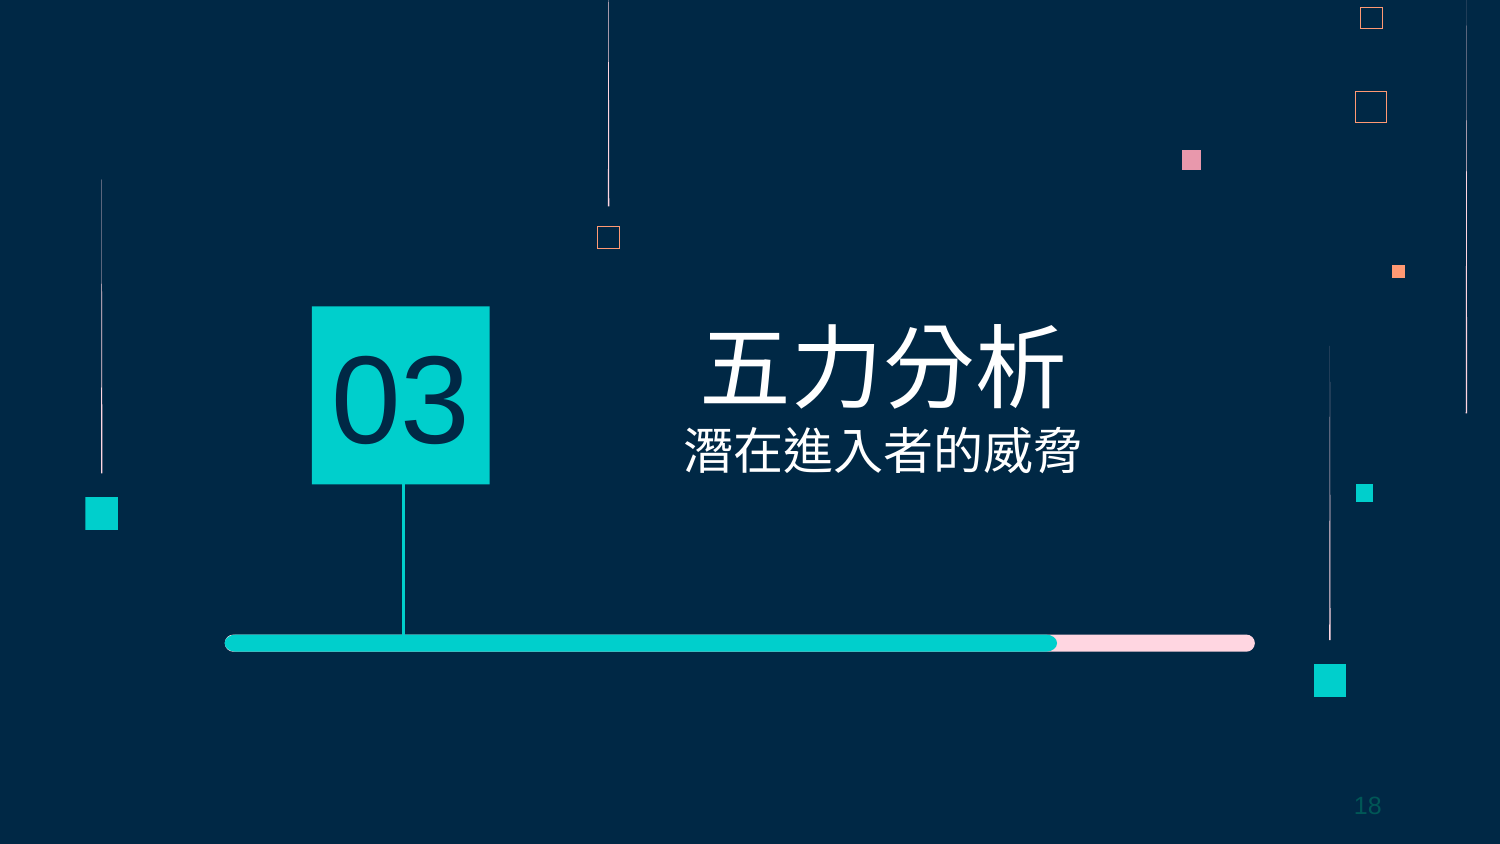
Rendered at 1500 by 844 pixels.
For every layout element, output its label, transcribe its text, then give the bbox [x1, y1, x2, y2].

slide_number 18 [1059, 782, 1397, 828]
title 五力分析 潛在進入者的威脅 [520, 291, 1247, 495]
title 03 [296, 345, 506, 441]
text_box [224, 634, 1058, 652]
text_box [311, 441, 490, 485]
text_box [1049, 634, 1255, 652]
text_box [311, 306, 490, 345]
